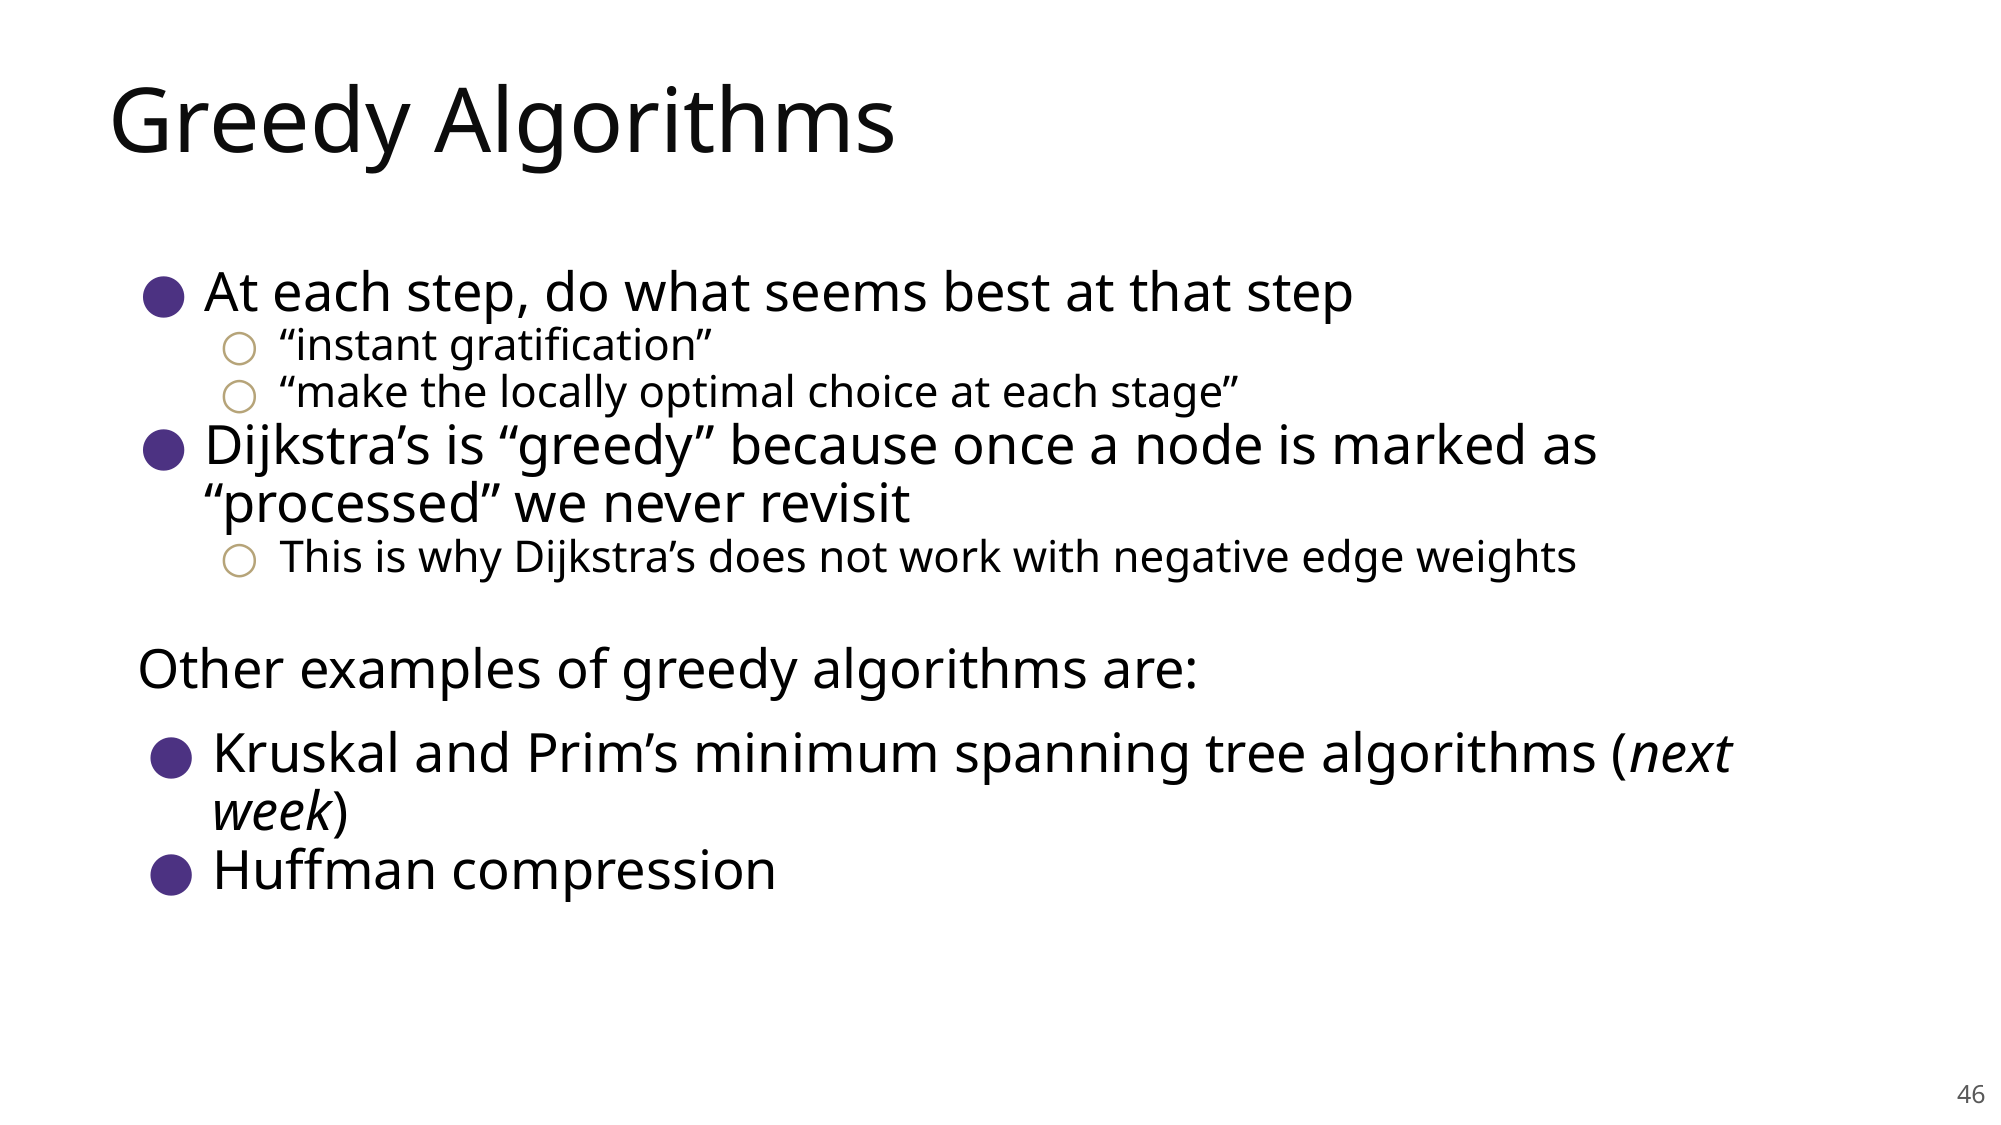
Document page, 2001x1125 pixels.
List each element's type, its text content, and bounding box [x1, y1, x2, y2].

text_box Other examples of greedy algorithms are: Kruskal and Prim’s minimum spanning tree algorithms (next week) Huffman compression [122, 627, 1859, 916]
title Greedy Algorithms [94, 43, 1930, 210]
list At each step, do what seems best at that step “instant gratification” “make the locally optimal choice at each stage” Dijkstra’s is “greedy” because once a node is marked as “processed” we never revisit This is why Dijkstra’s does not work with negative edge weights [122, 257, 1895, 910]
